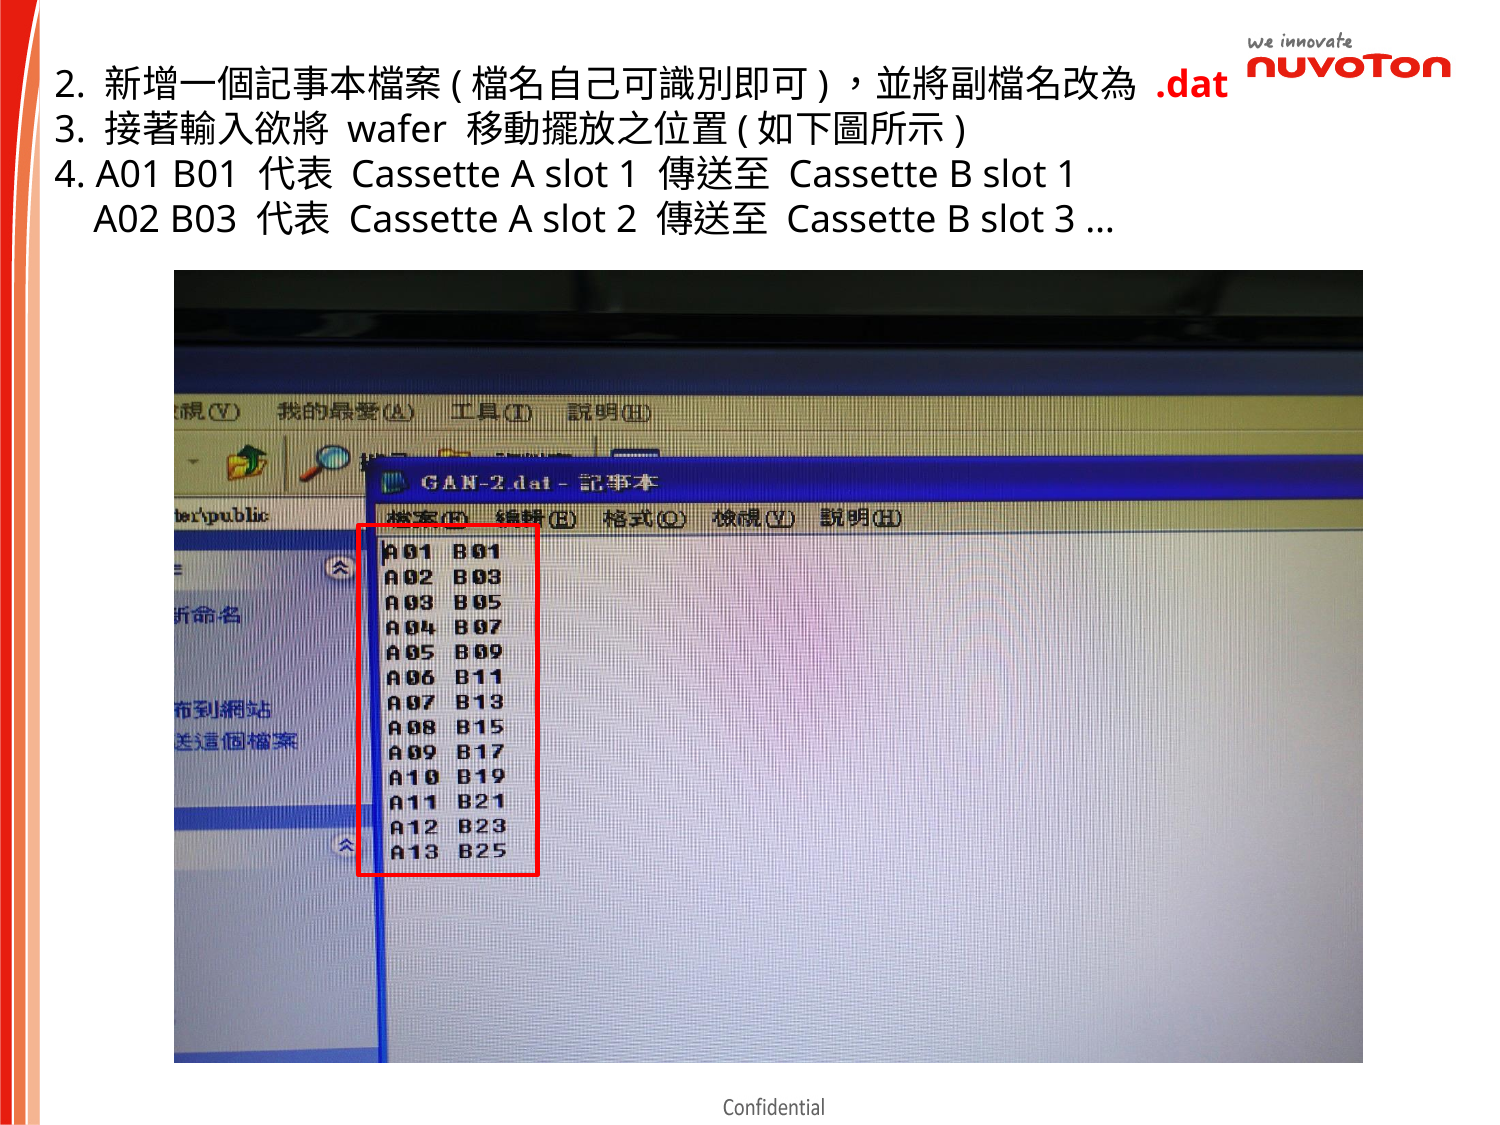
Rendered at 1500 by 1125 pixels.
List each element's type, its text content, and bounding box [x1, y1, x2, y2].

text_box 2. 新增一個記事本檔案(檔名自己可識別即可)，並將副檔名改為 .dat 3. 接著輸入欲將 wafer 移動擺放之位置(如下圖所示) 4. A01 B01 代表 Cassette A slot 1 傳送至 Cassette B slot 1 A02 B03 代表 Cassette A slot 2 傳送至 Cassette B slot 3 … [39, 53, 1244, 248]
picture [0, 0, 1500, 1125]
